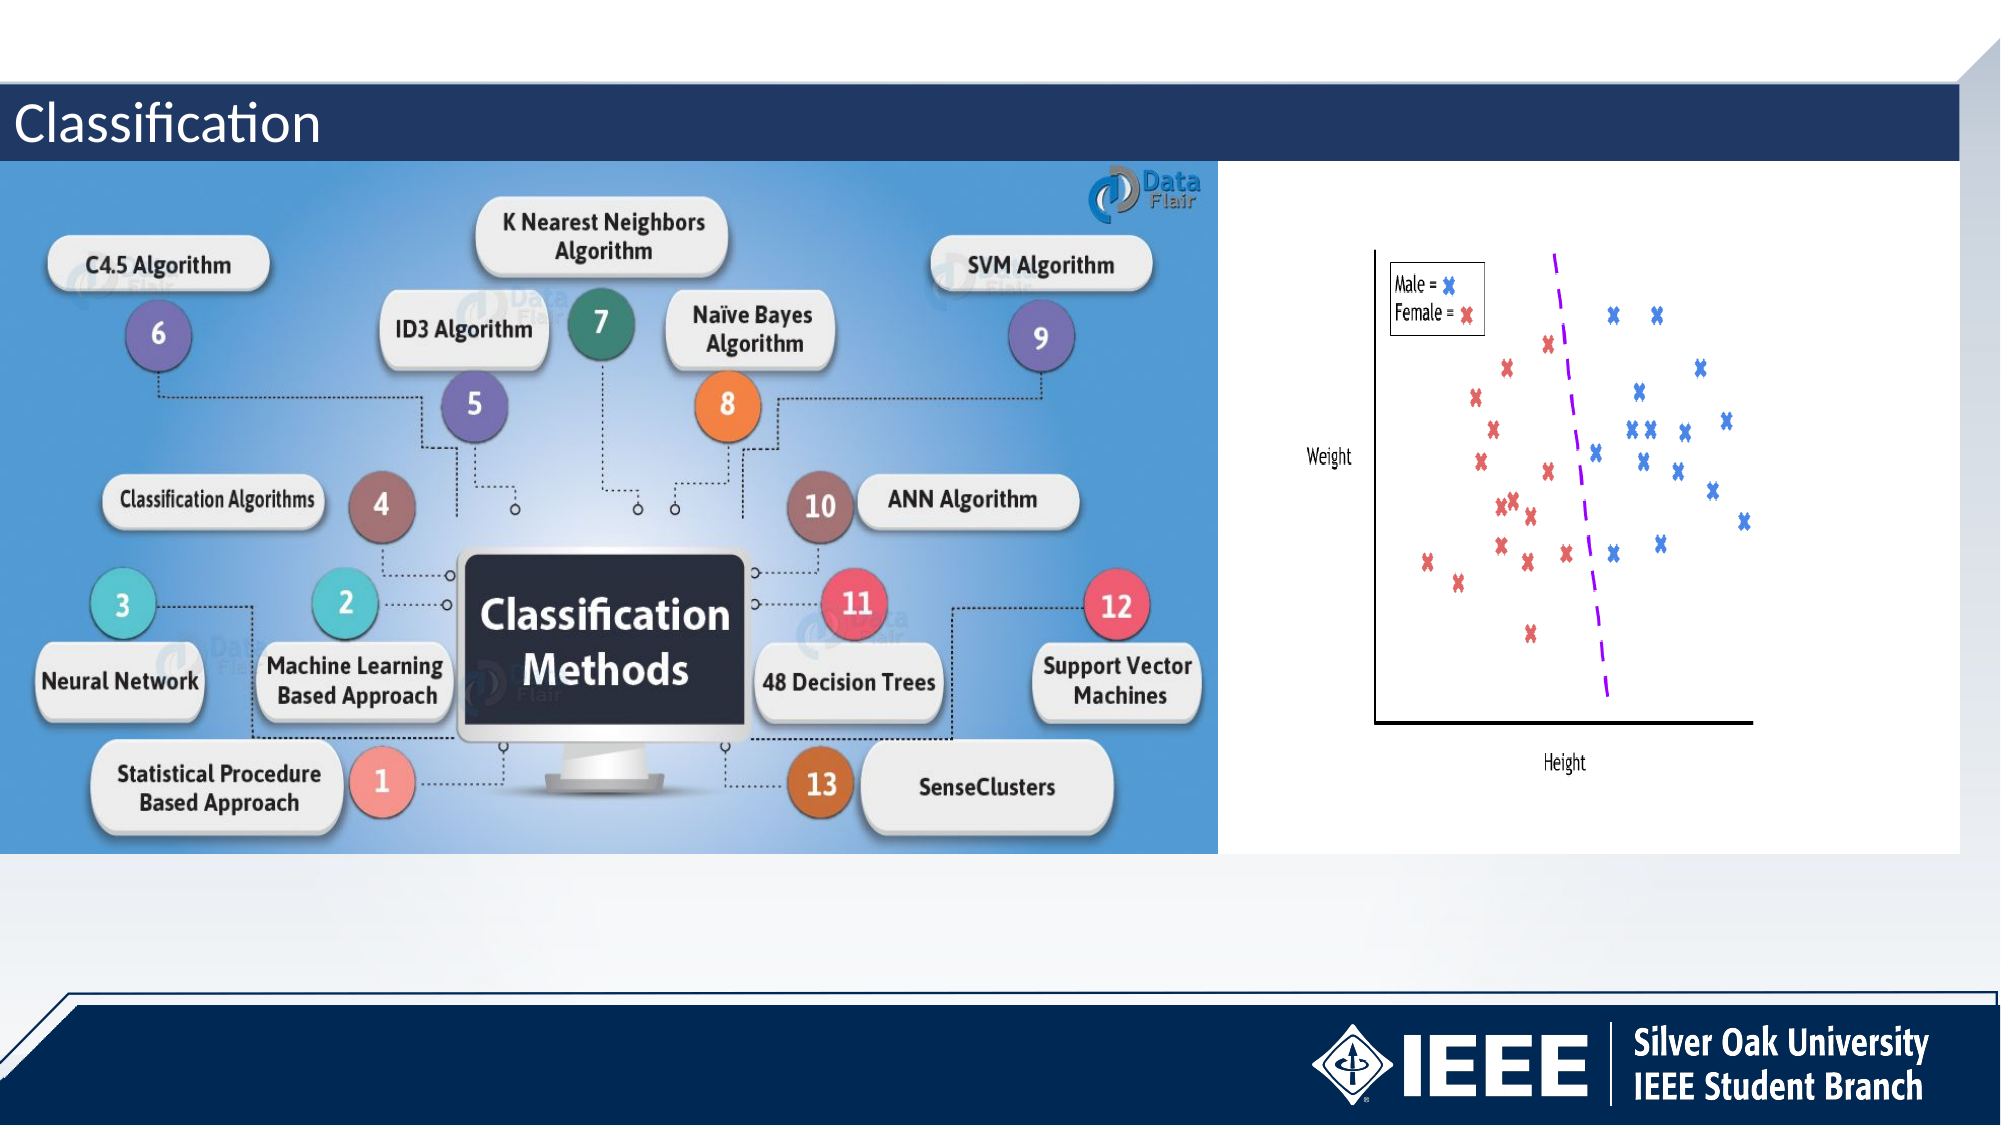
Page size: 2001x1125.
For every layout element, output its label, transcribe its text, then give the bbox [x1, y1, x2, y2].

text_box Classification [0, 84, 1960, 161]
picture [0, 0, 2001, 1125]
